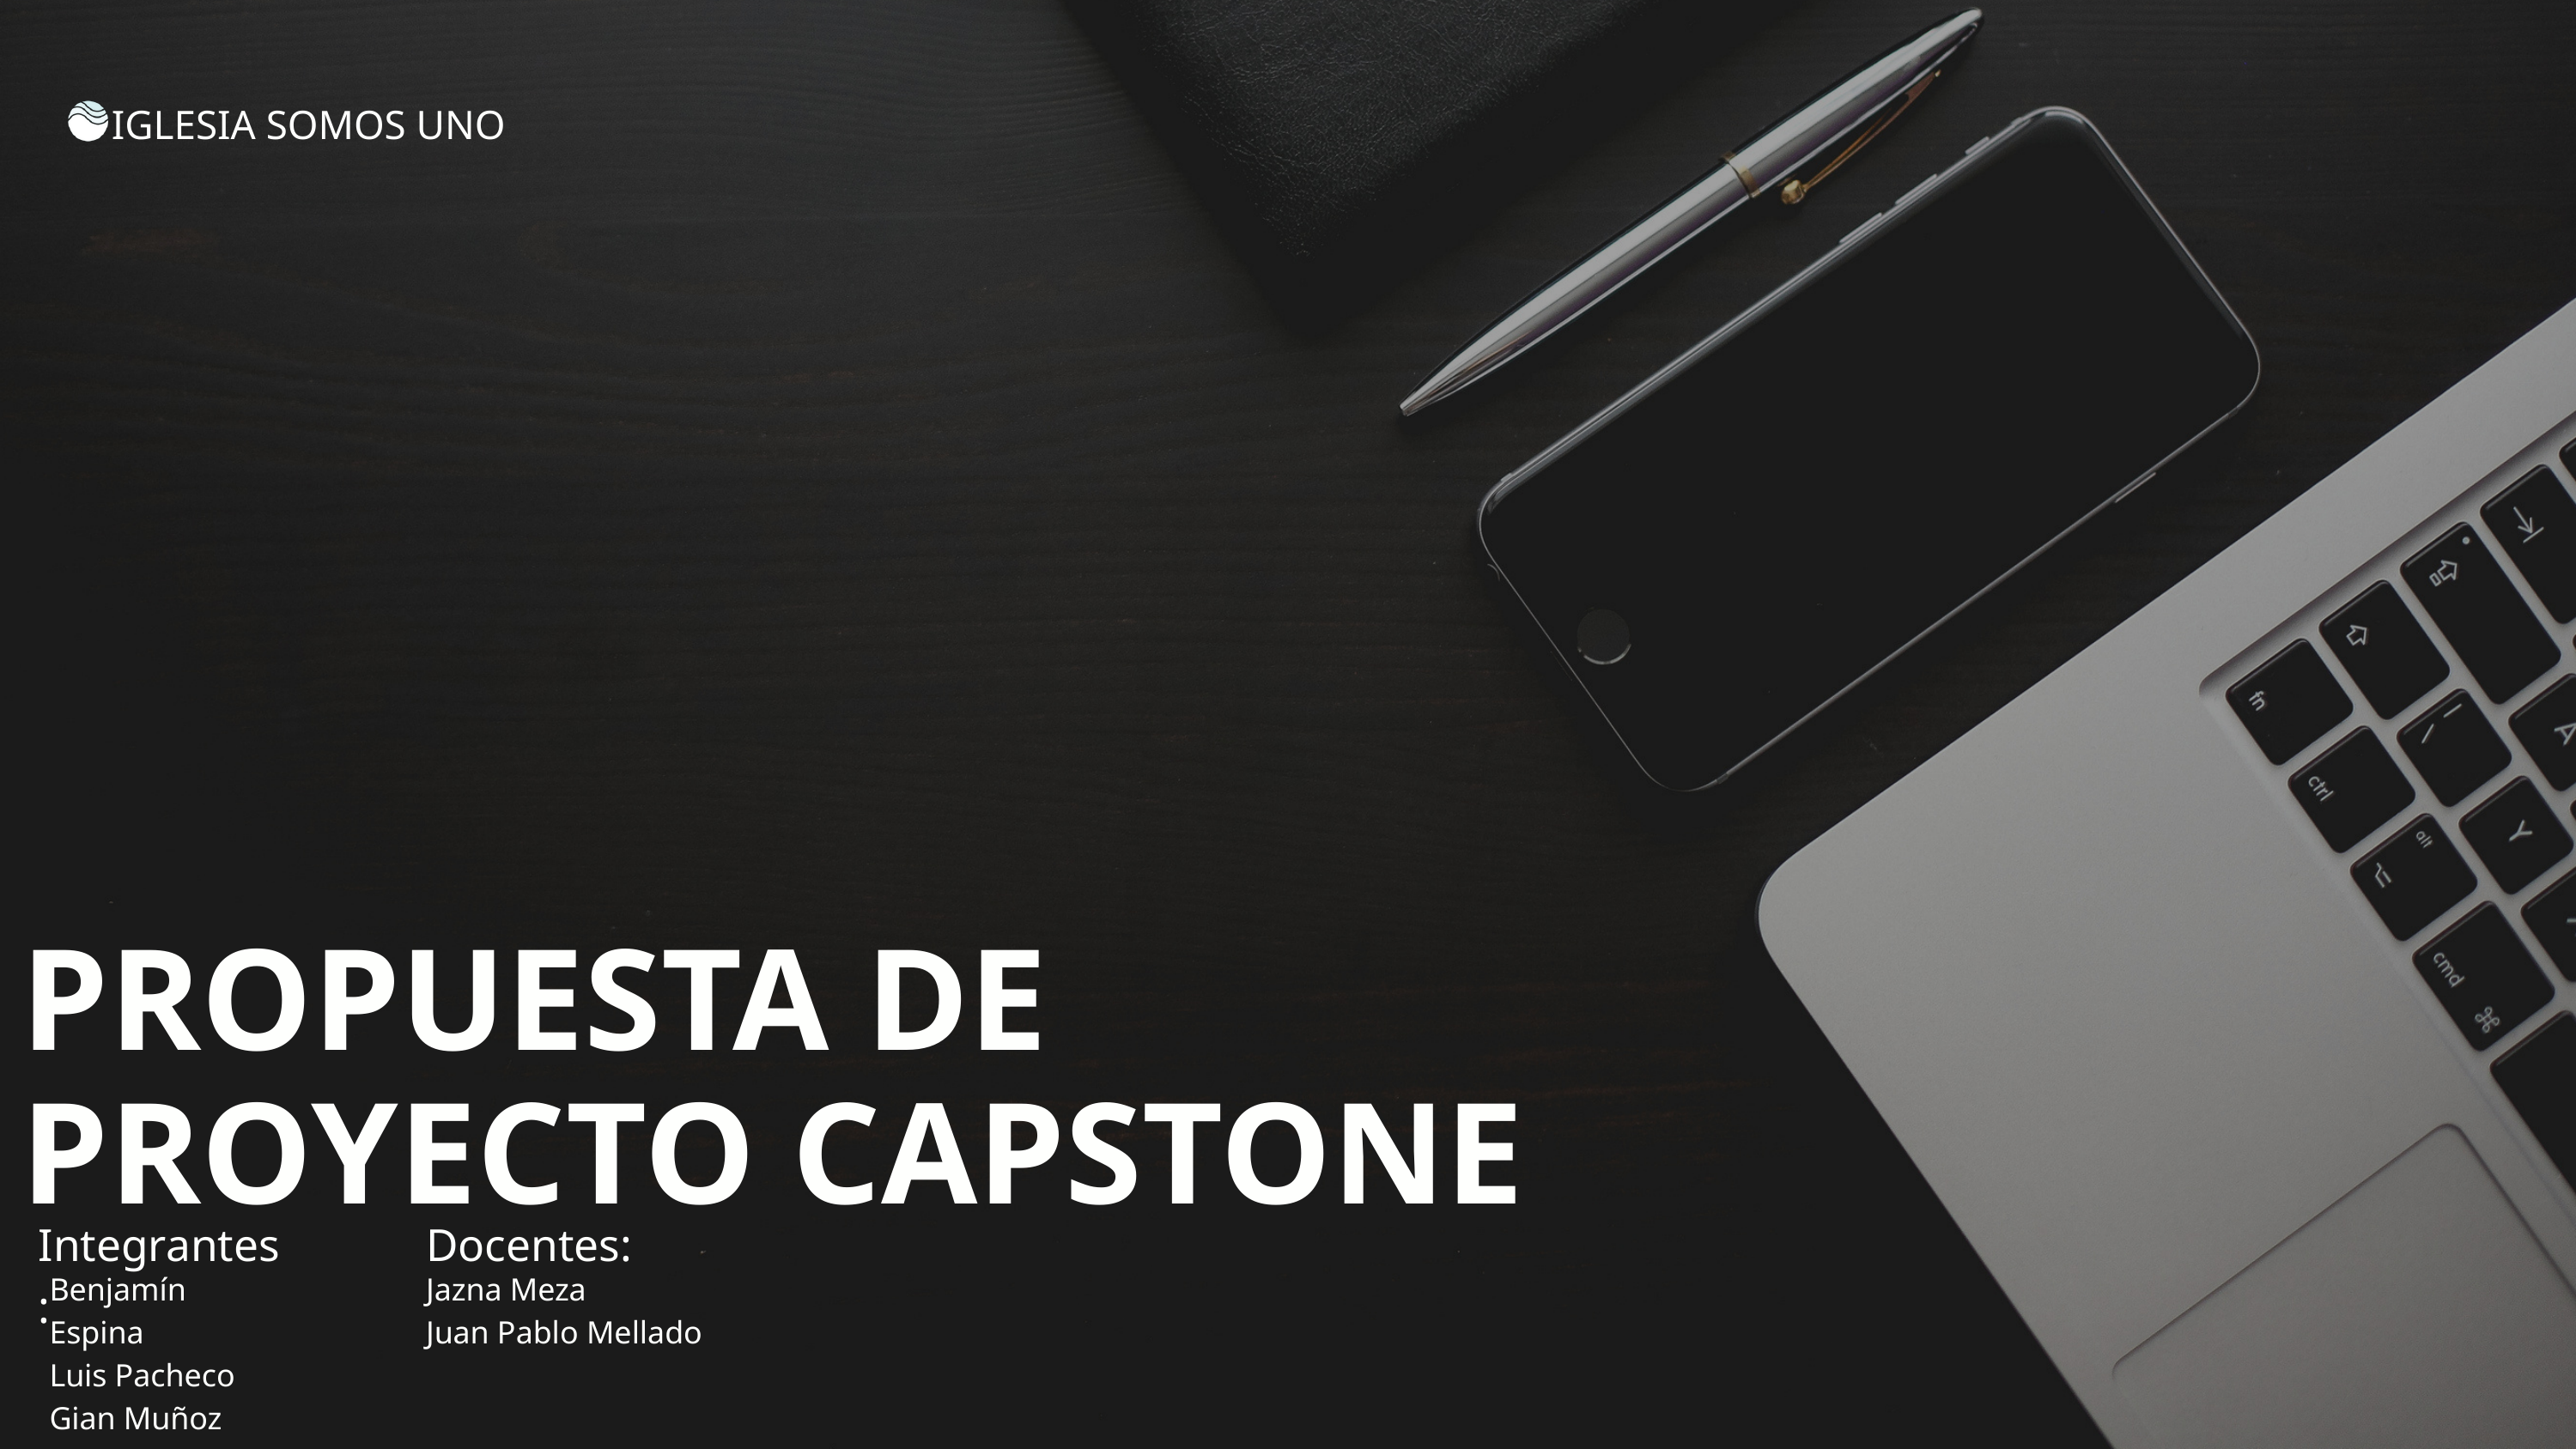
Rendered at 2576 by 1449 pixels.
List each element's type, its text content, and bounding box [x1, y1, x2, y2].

text_box [64, 97, 112, 145]
text_box Benjamín Espina Luis Pacheco Gian Muñoz [49, 1264, 285, 1436]
text_box PROPUESTA DE PROYECTO CAPSTONE [21, 770, 1686, 1233]
text_box IGLESIA SOMOS UNO [112, 92, 793, 148]
text_box Integrantes: [38, 1208, 285, 1332]
text_box [0, 0, 2576, 1449]
text_box Jazna Meza Juan Pablo Mellado [426, 1264, 738, 1350]
text_box Docentes: [426, 1208, 673, 1264]
